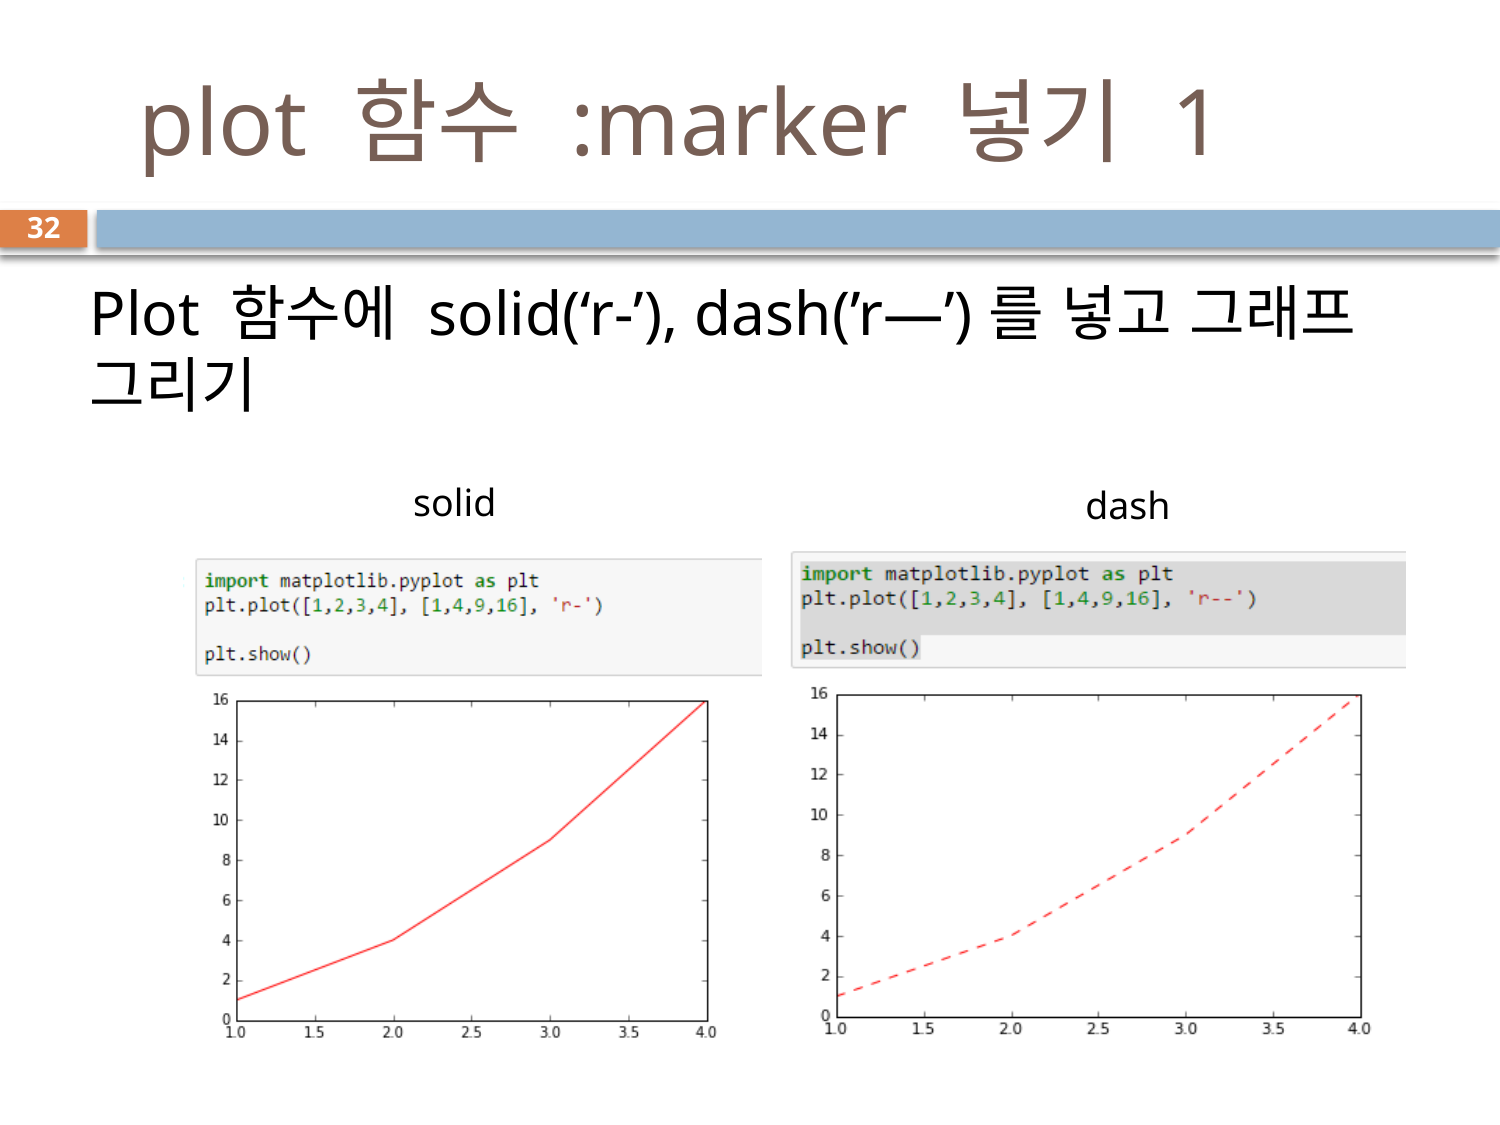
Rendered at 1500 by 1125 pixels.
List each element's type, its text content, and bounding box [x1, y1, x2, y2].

text_box solid [301, 472, 609, 532]
text_box dash [974, 474, 1282, 535]
list Plot 함수에 solid(‘r-’), dash(’r—’)를 넣고 그래프 그리기 [75, 267, 1425, 539]
picture [785, 550, 1406, 1056]
title plot 함수 :marker 넣기 1 [100, 37, 1438, 200]
picture [182, 550, 763, 1068]
slide_number 32 [0, 208, 88, 249]
